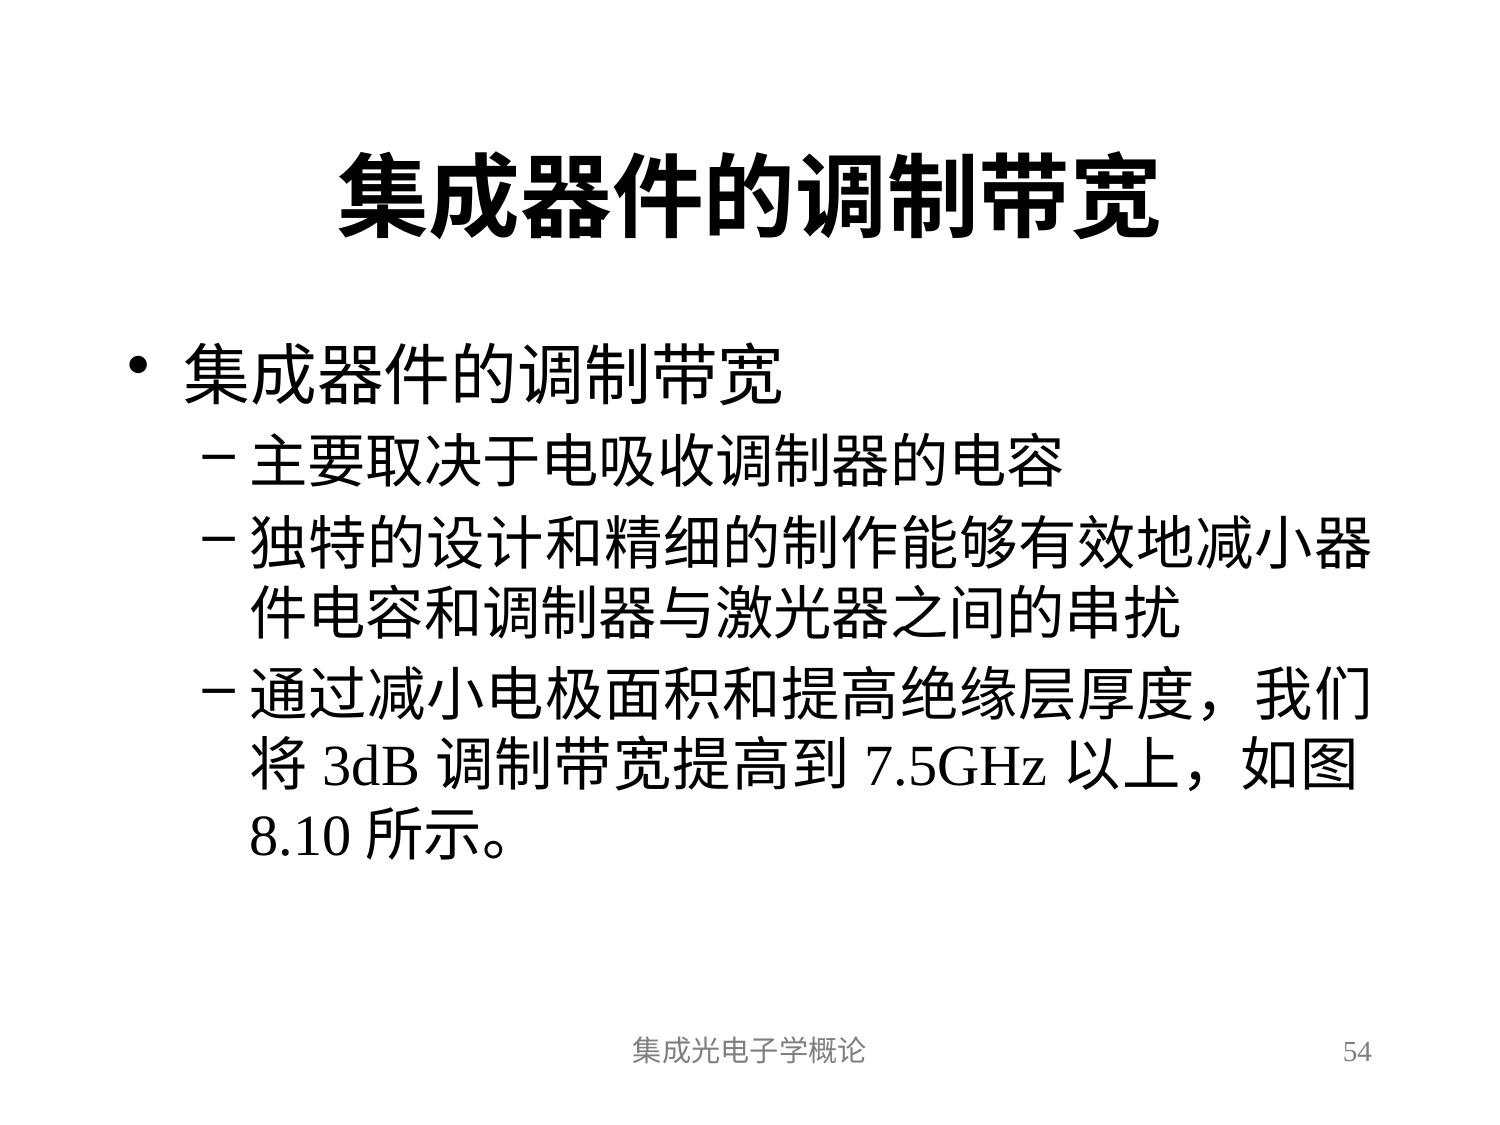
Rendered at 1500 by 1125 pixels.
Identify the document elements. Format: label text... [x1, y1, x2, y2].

title 集成器件的调制带宽 [112, 99, 1388, 288]
list 集成器件的调制带宽 主要取决于电吸收调制器的电容 独特的设计和精细的制作能够有效地减小器件电容和调制器与激光器之间的串扰 通过减小电极面积和提高绝缘层厚度，我们将3dB调制带宽提高到7.5GHz以上，如图8.10所示。 [112, 324, 1388, 1001]
slide_number 54 [1074, 1024, 1388, 1101]
footer 集成光电子学概论 [512, 1024, 988, 1101]
